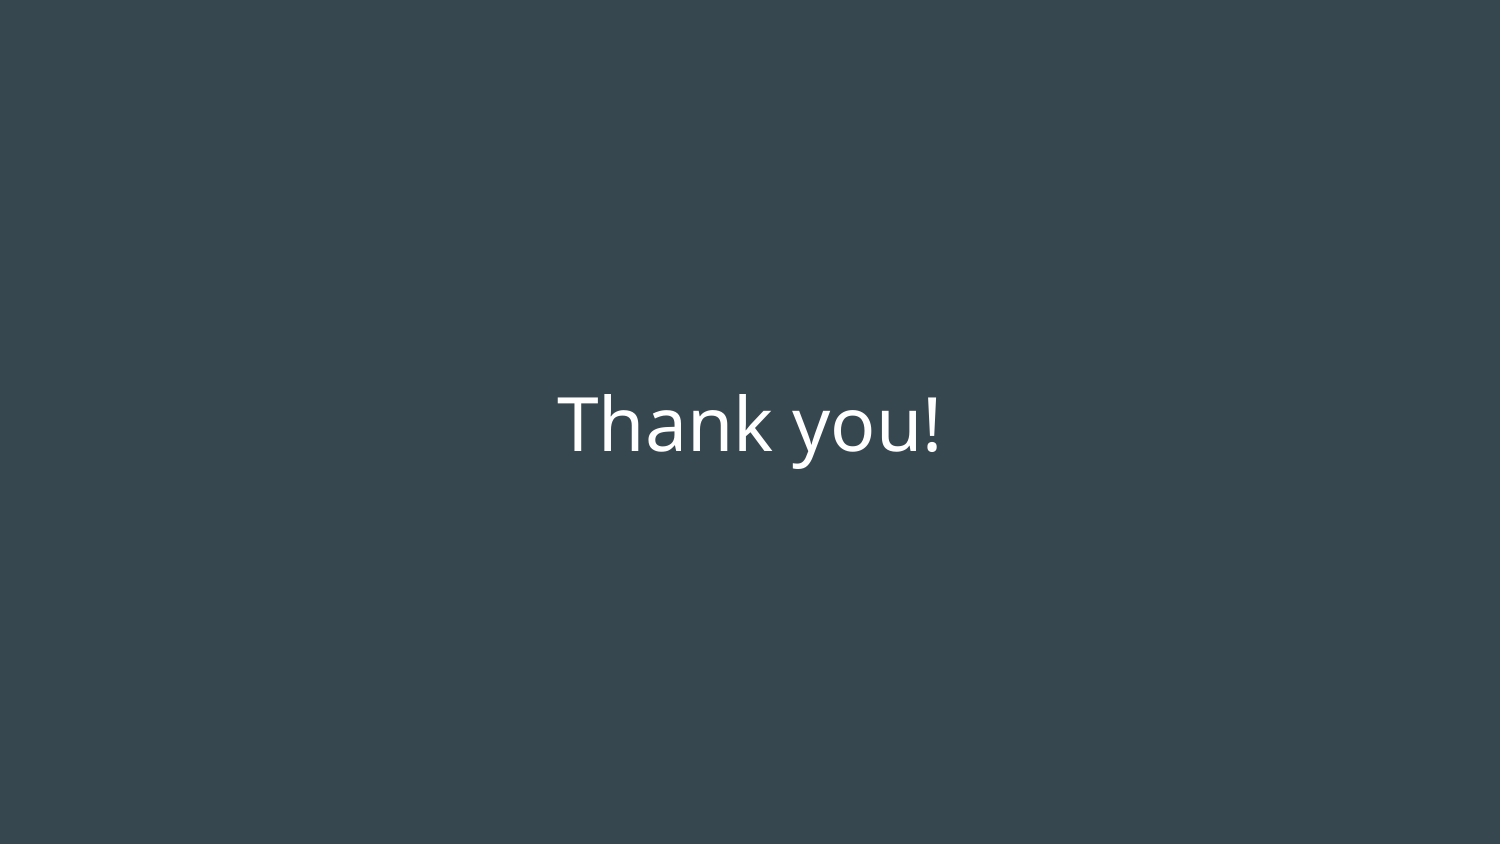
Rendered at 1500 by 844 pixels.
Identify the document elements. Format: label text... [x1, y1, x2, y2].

title Thank you! [105, 351, 1394, 493]
